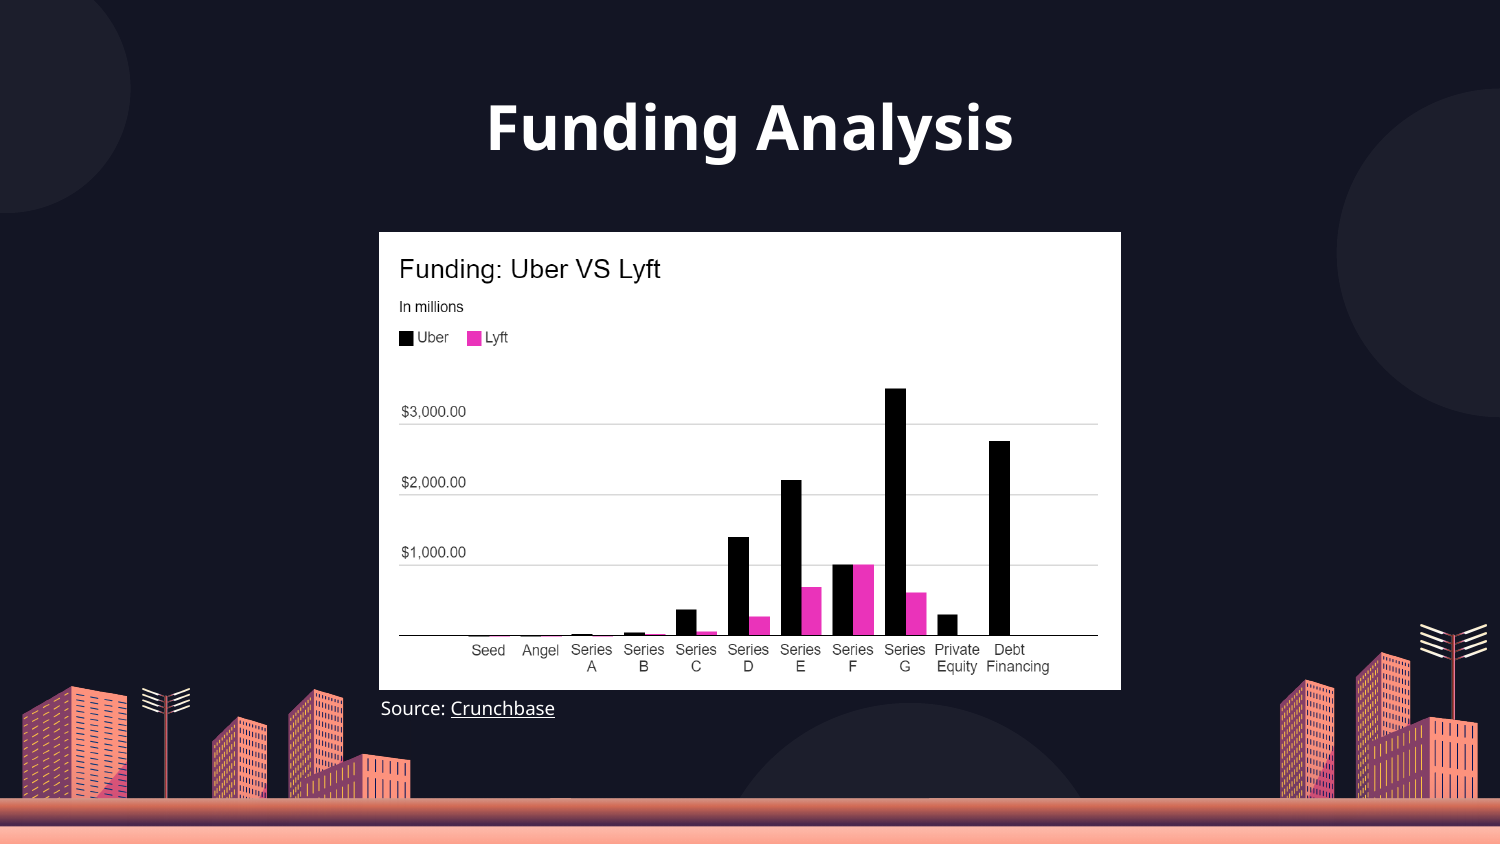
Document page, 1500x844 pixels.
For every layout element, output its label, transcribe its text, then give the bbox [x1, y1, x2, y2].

title Funding Analysis [118, 72, 1382, 167]
text_box Source: Crunchbase [366, 689, 1076, 730]
picture [0, 231, 1500, 844]
